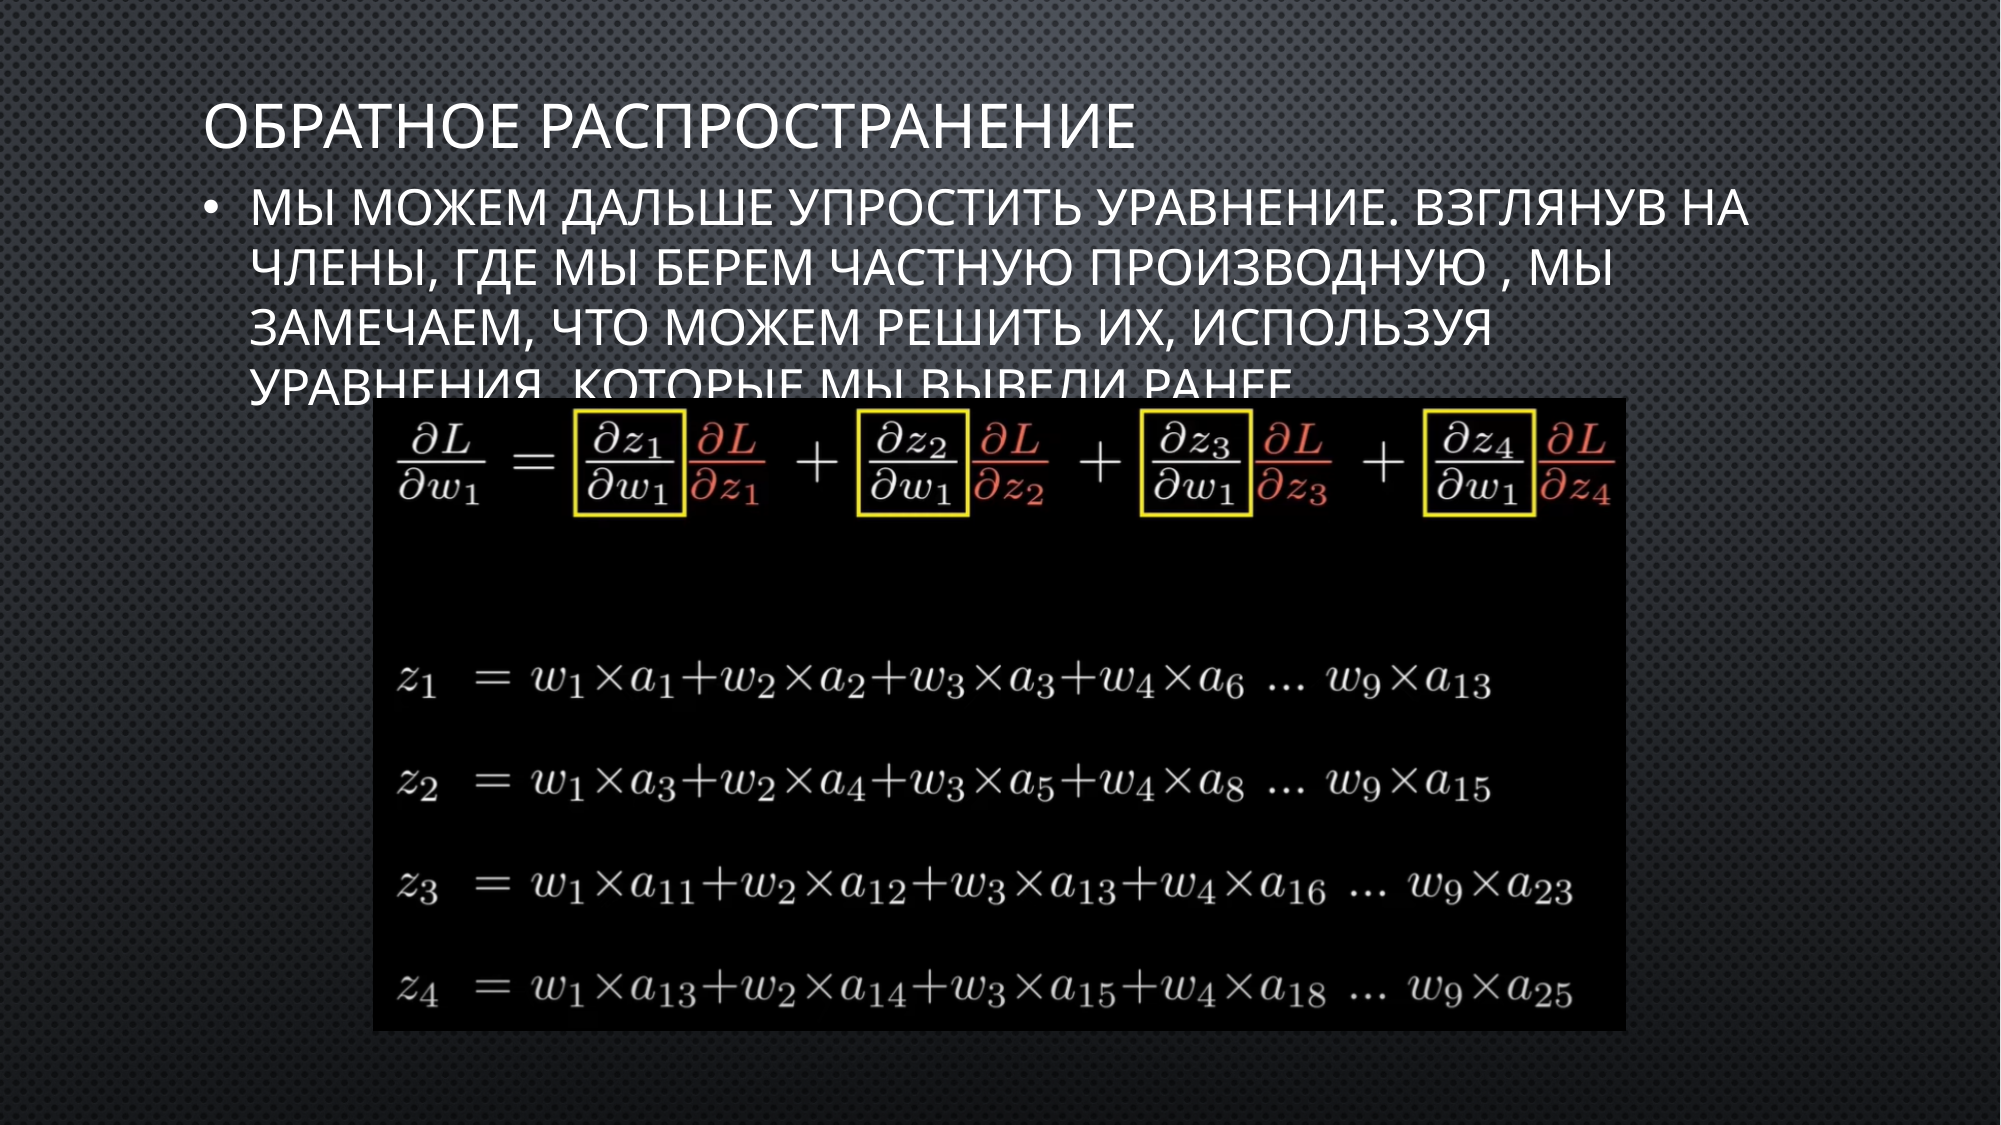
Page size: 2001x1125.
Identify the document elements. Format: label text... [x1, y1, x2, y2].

picture [373, 398, 1627, 1031]
title Обратное распространение [187, 78, 1813, 169]
